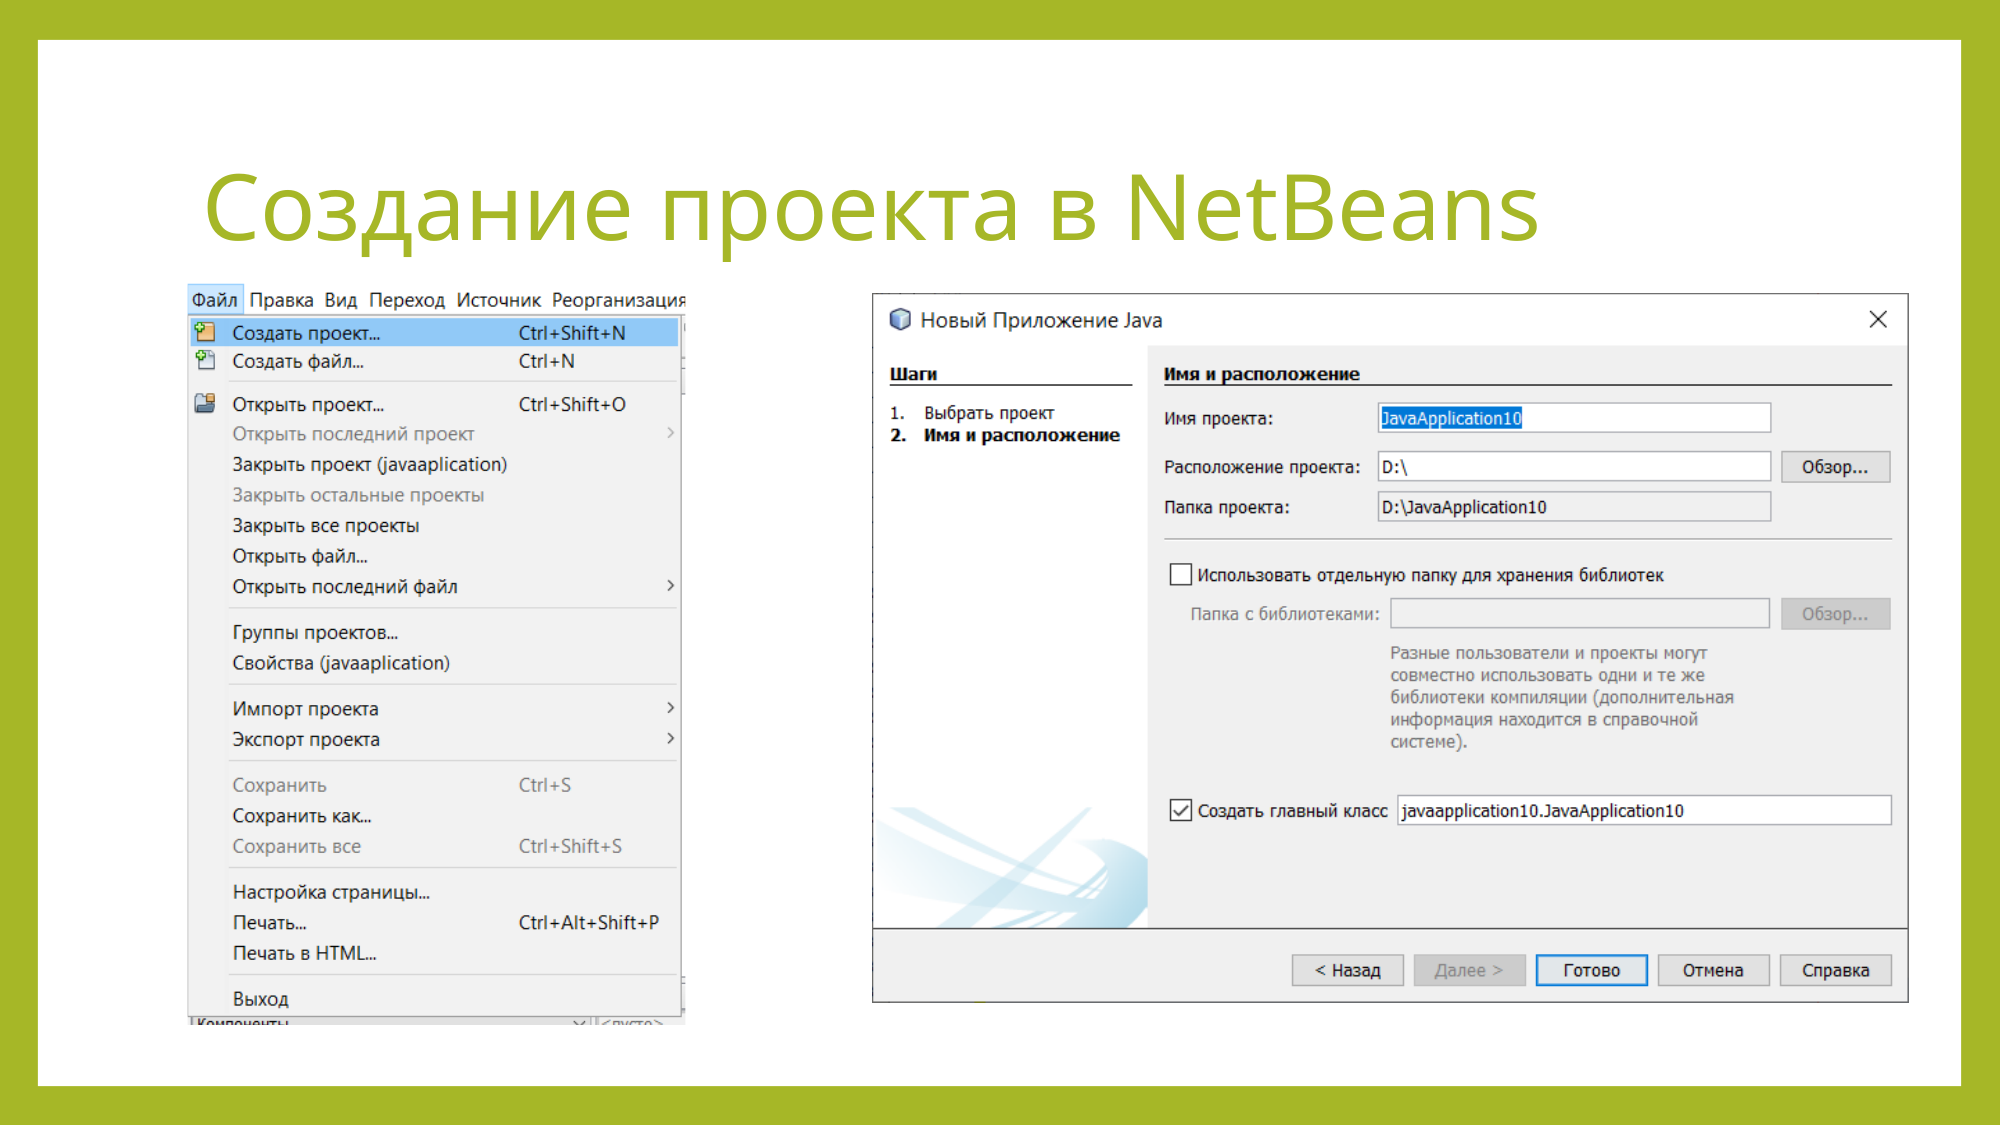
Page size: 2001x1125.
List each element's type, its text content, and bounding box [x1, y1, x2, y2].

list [187, 281, 686, 1026]
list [872, 293, 1909, 1004]
title Создание проекта в NetBeans [187, 99, 1808, 323]
